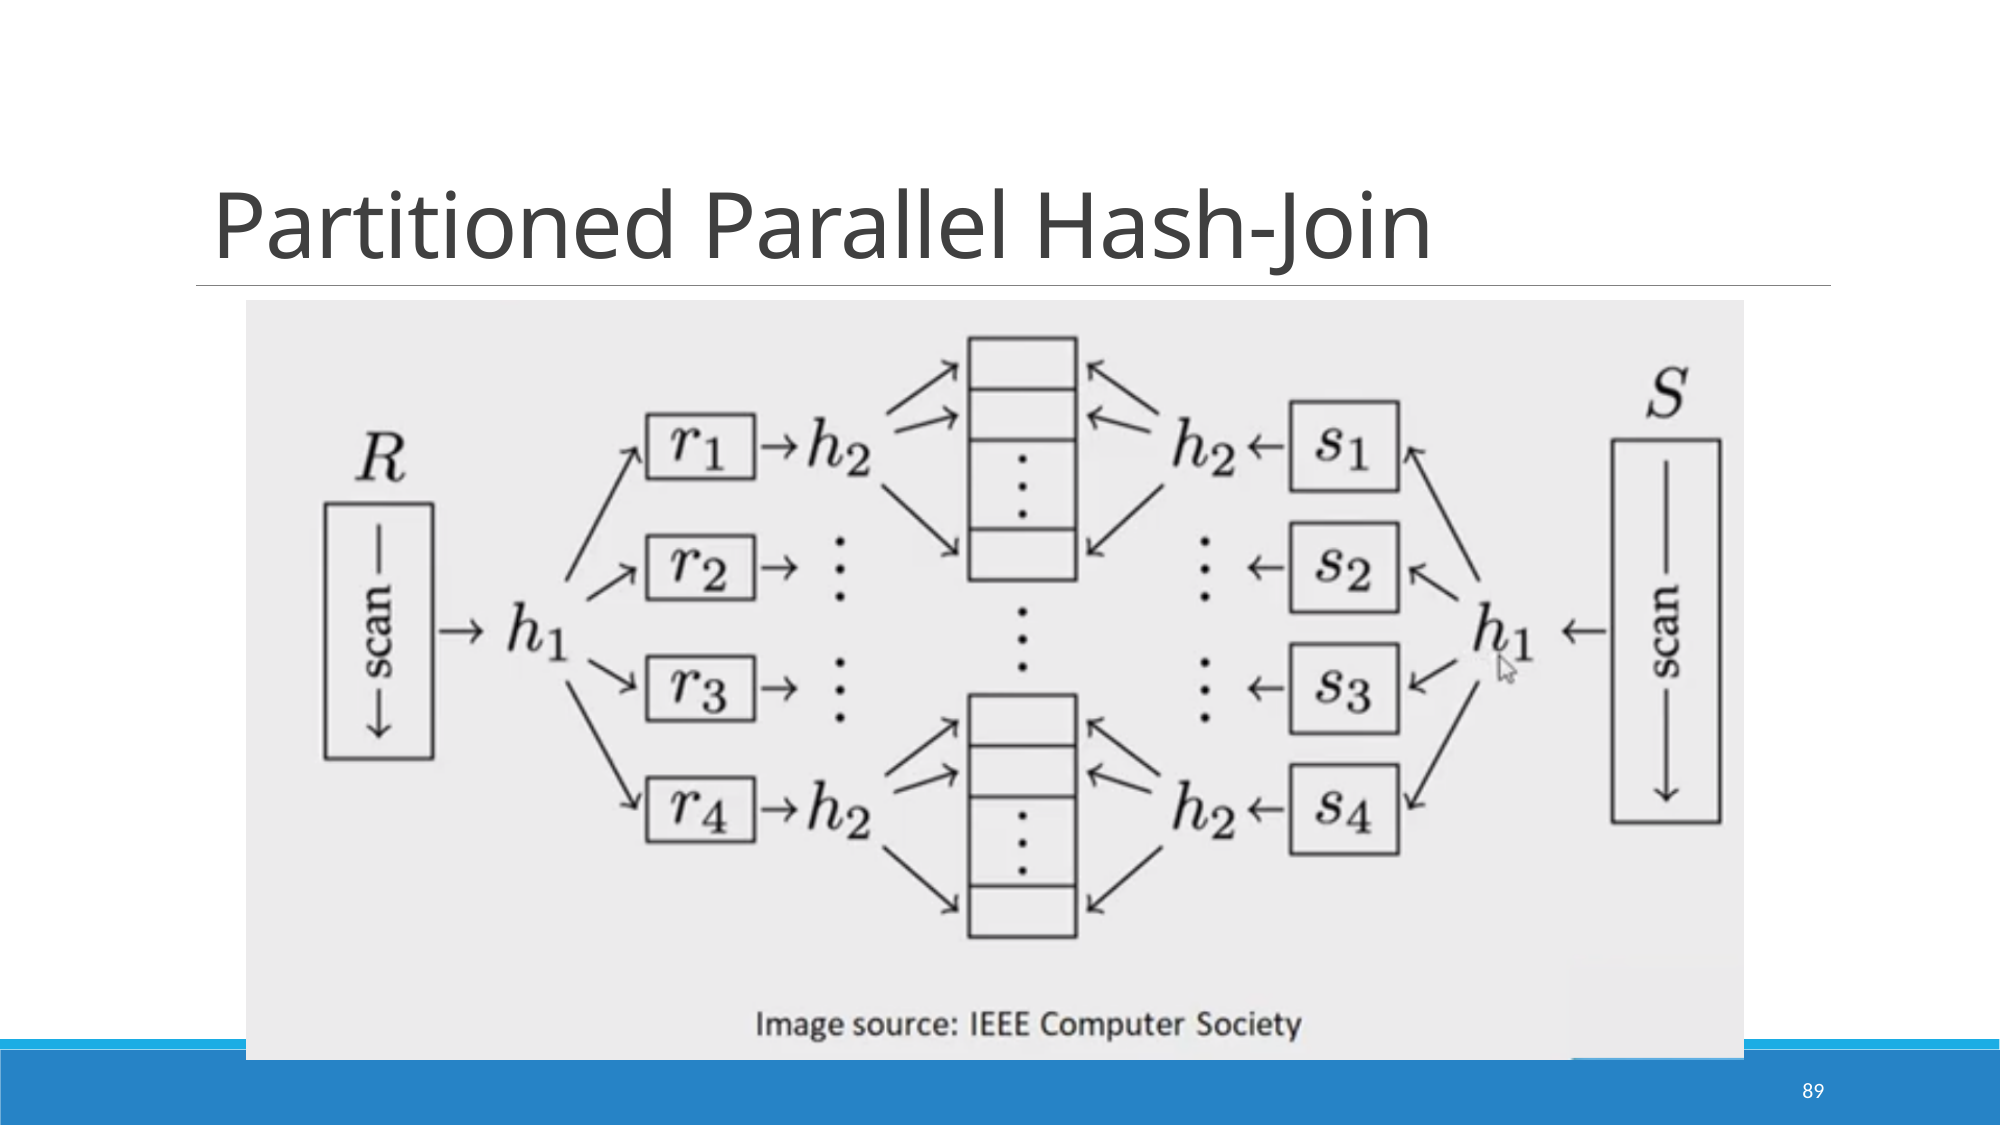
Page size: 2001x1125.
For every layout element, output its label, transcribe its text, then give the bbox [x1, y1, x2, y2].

picture [246, 299, 1745, 1061]
title Partitioned Parallel Hash-Join [196, 47, 1847, 285]
slide_number 89 [1624, 1059, 1840, 1120]
